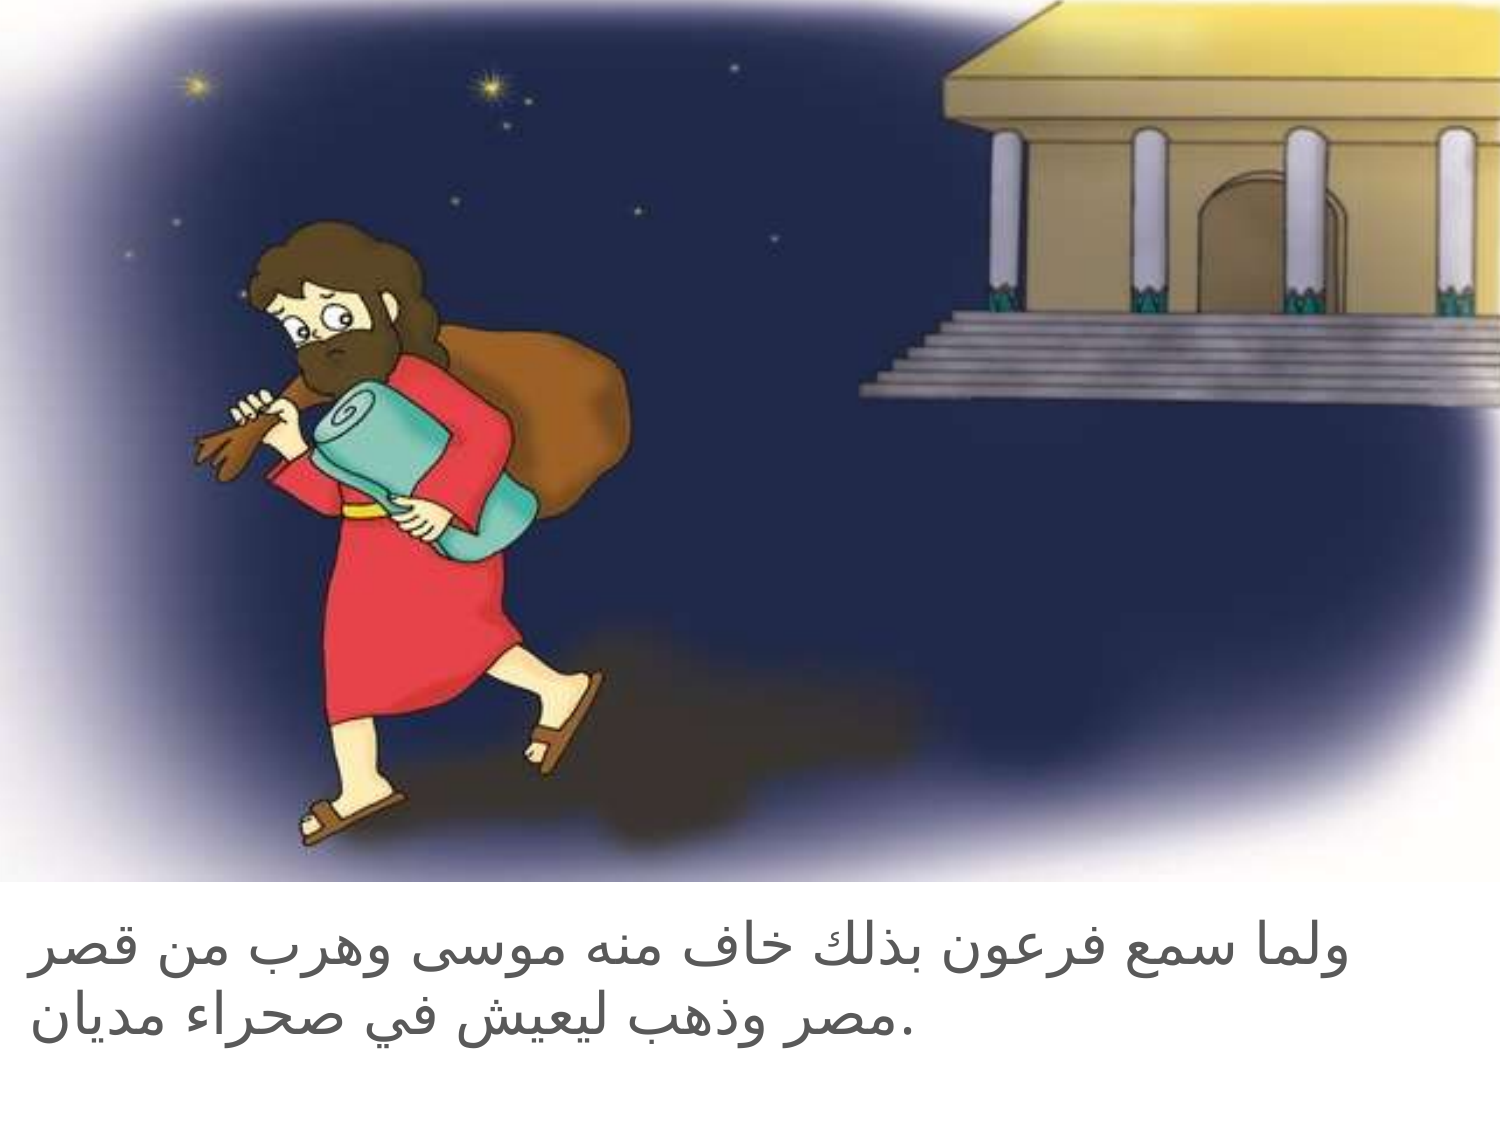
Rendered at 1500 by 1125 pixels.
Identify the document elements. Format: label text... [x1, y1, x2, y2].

text_box ولما سمع فرعون بذلك خاف منه موسى وهرب من قصر مصر وذهب ليعيش في صحراء مديان. [14, 898, 1486, 1054]
picture [0, 0, 1500, 882]
